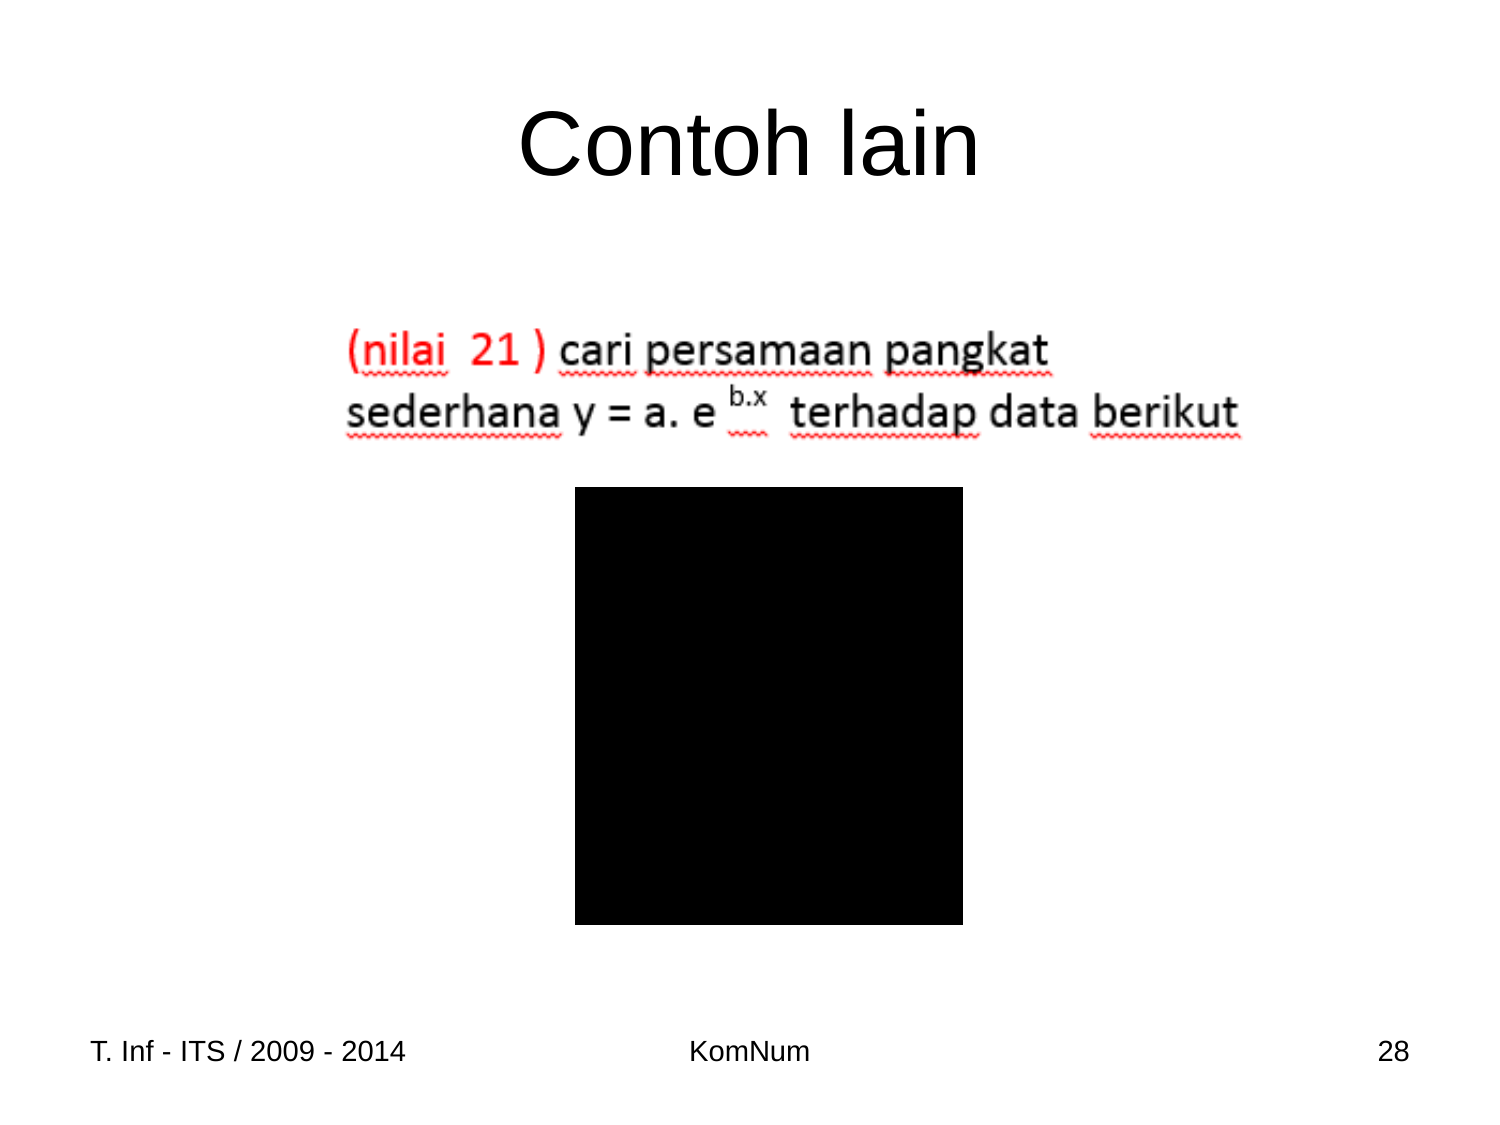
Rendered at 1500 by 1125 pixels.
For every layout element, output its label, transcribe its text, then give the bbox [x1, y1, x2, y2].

slide_number 28 [1074, 1024, 1426, 1103]
picture [337, 312, 1257, 463]
slide_number T. Inf - ITS / 2009 - 2014 [74, 1024, 426, 1103]
footer KomNum [512, 1024, 988, 1103]
title Contoh lain [74, 44, 1426, 233]
picture [574, 487, 963, 926]
